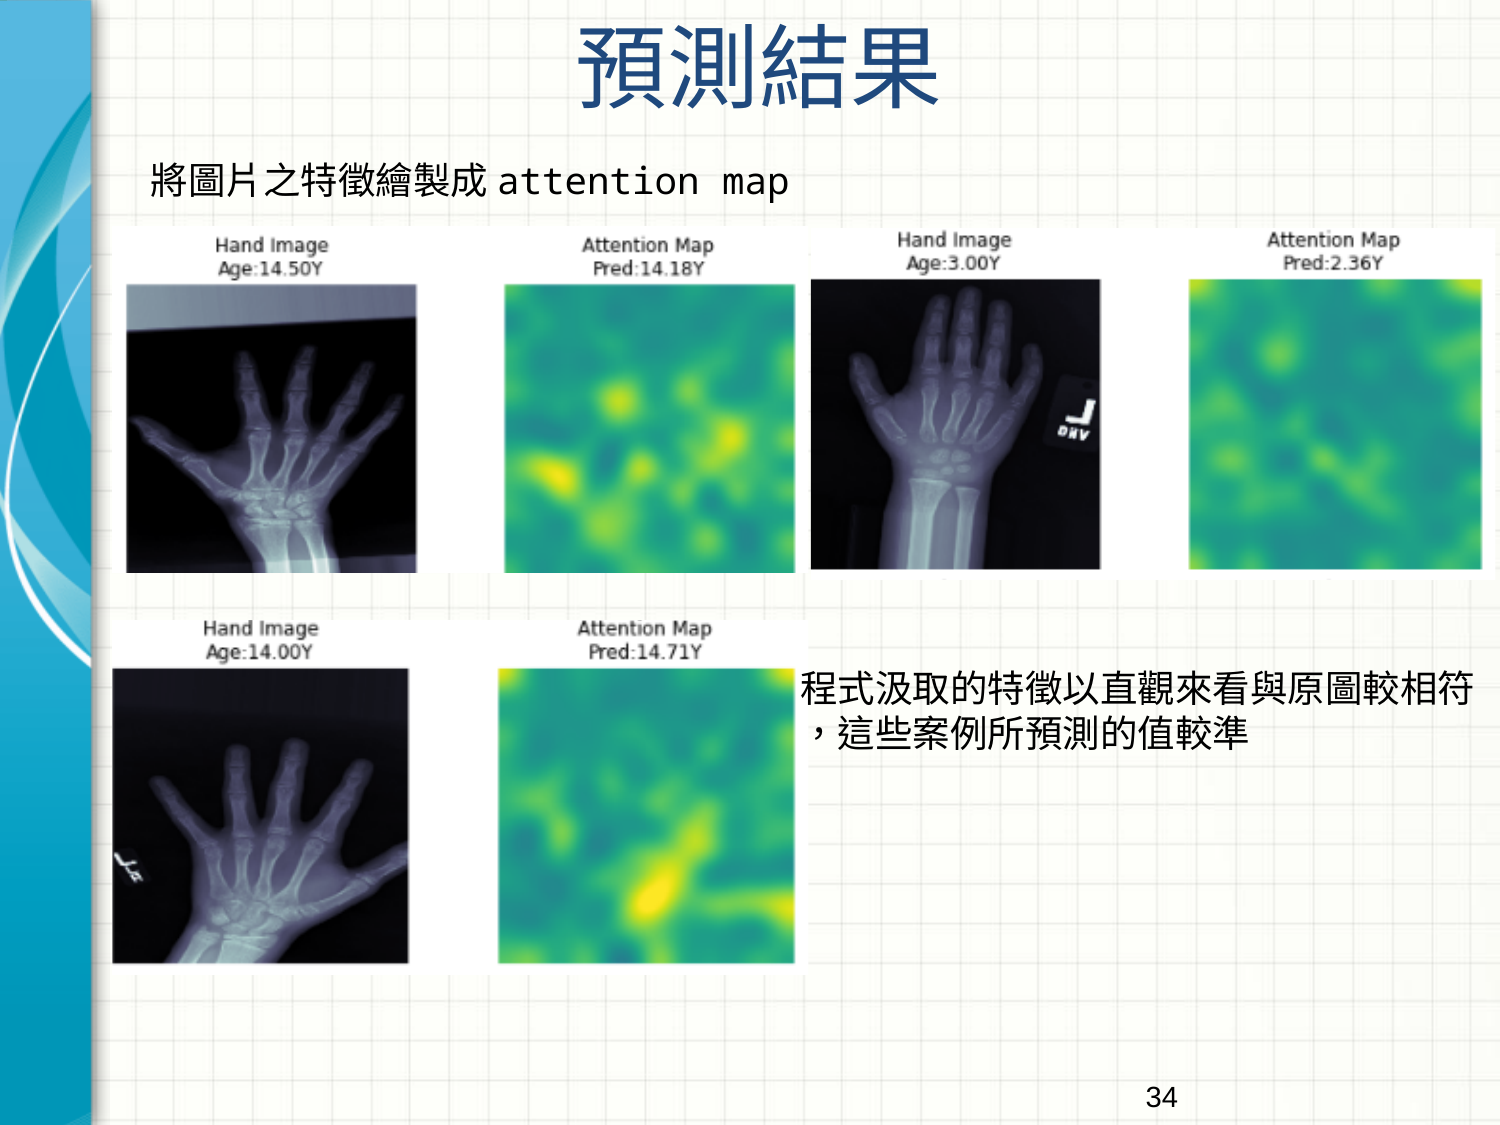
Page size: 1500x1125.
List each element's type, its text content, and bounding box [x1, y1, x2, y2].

text_box 將圖片之特徵繪製成attention map [135, 149, 1079, 209]
text_box 預測結果 [53, 2, 1466, 180]
text_box 程式汲取的特徵以直觀來看與原圖較相符 ，這些案例所預測的值較準 [813, 657, 1500, 762]
text_box 34 [1130, 1070, 1481, 1125]
picture [0, 0, 1500, 1125]
